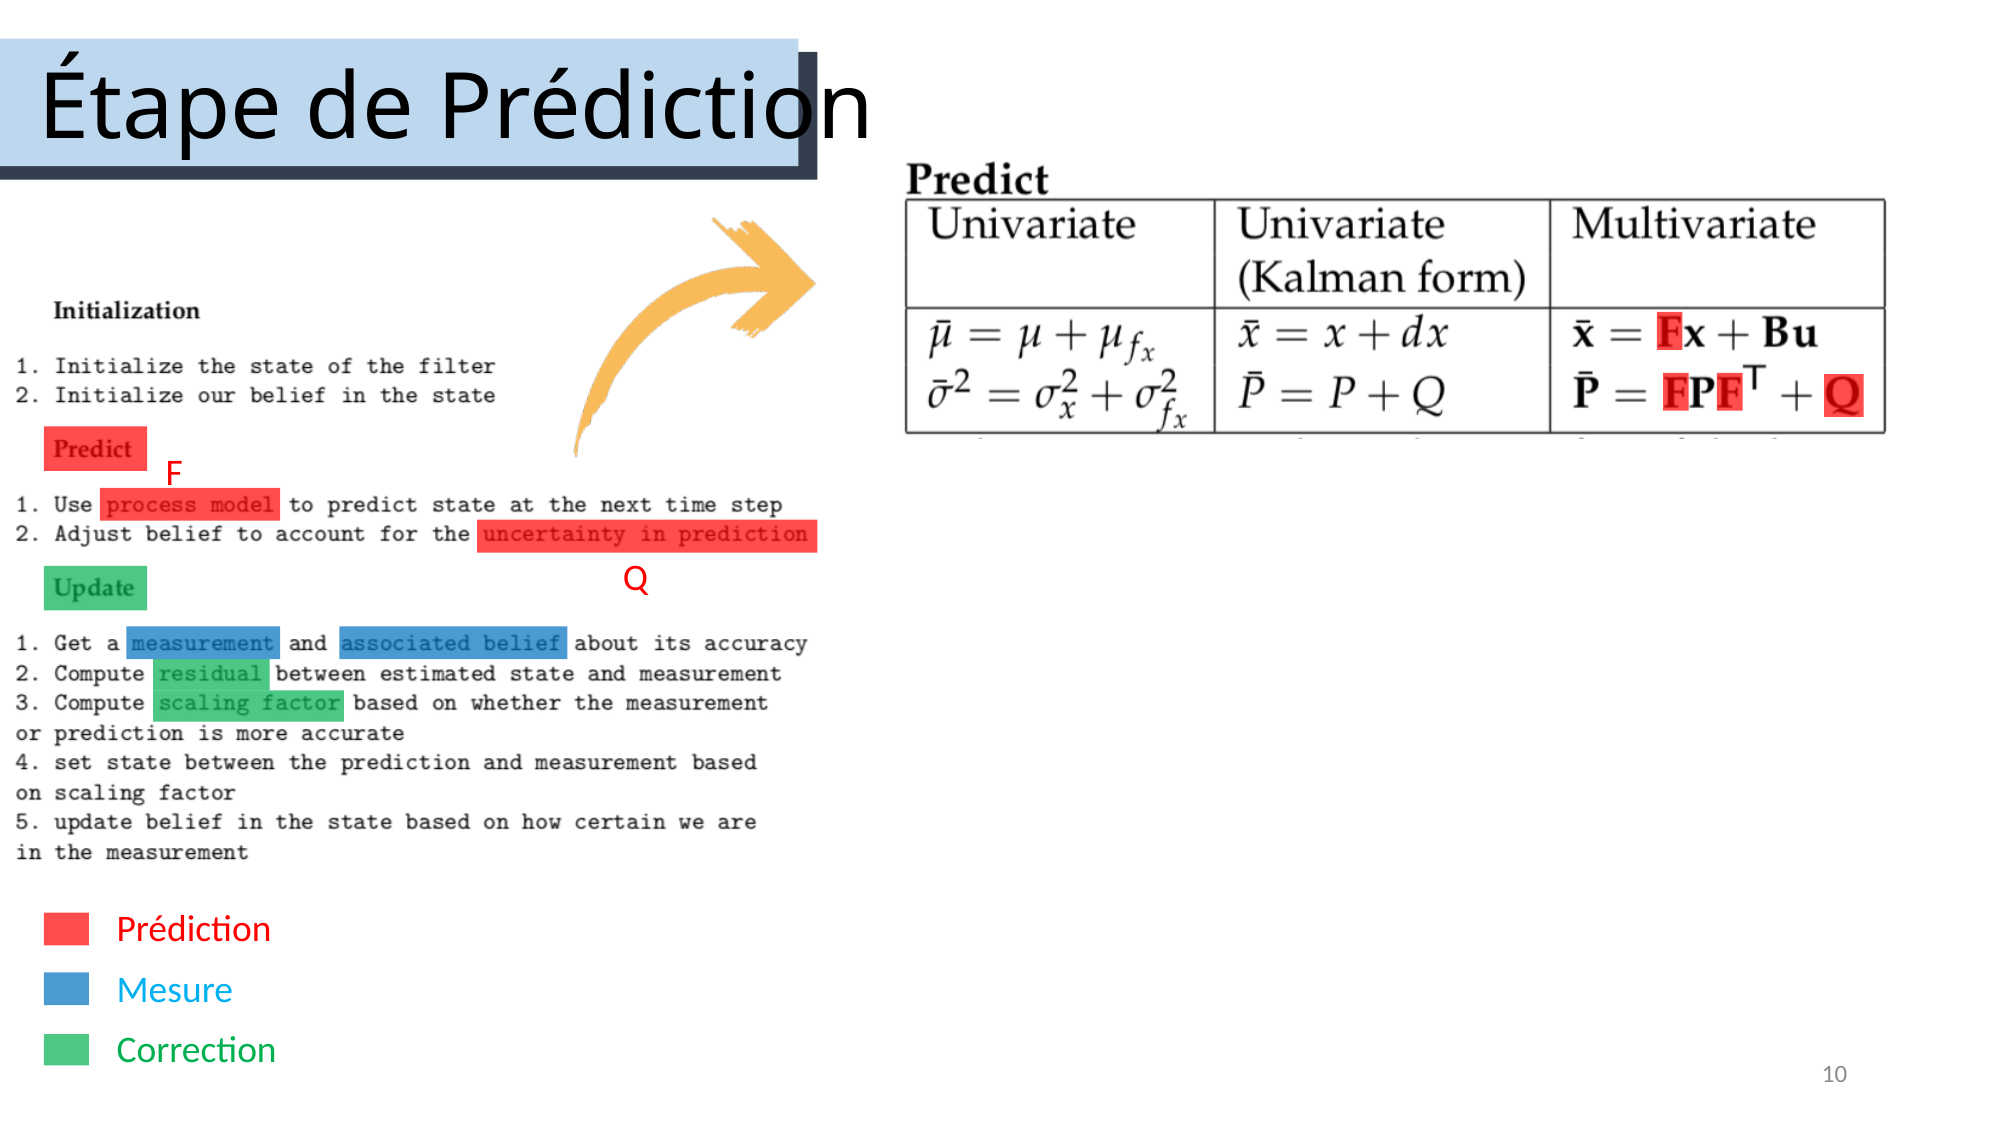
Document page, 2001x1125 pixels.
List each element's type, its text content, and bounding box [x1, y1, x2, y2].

title Étape de Prédiction [0, 0, 1725, 218]
slide_number 10 [1412, 1042, 1863, 1103]
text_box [43, 896, 340, 1079]
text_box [897, 157, 1891, 439]
picture [9, 168, 877, 875]
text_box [0, 38, 818, 180]
